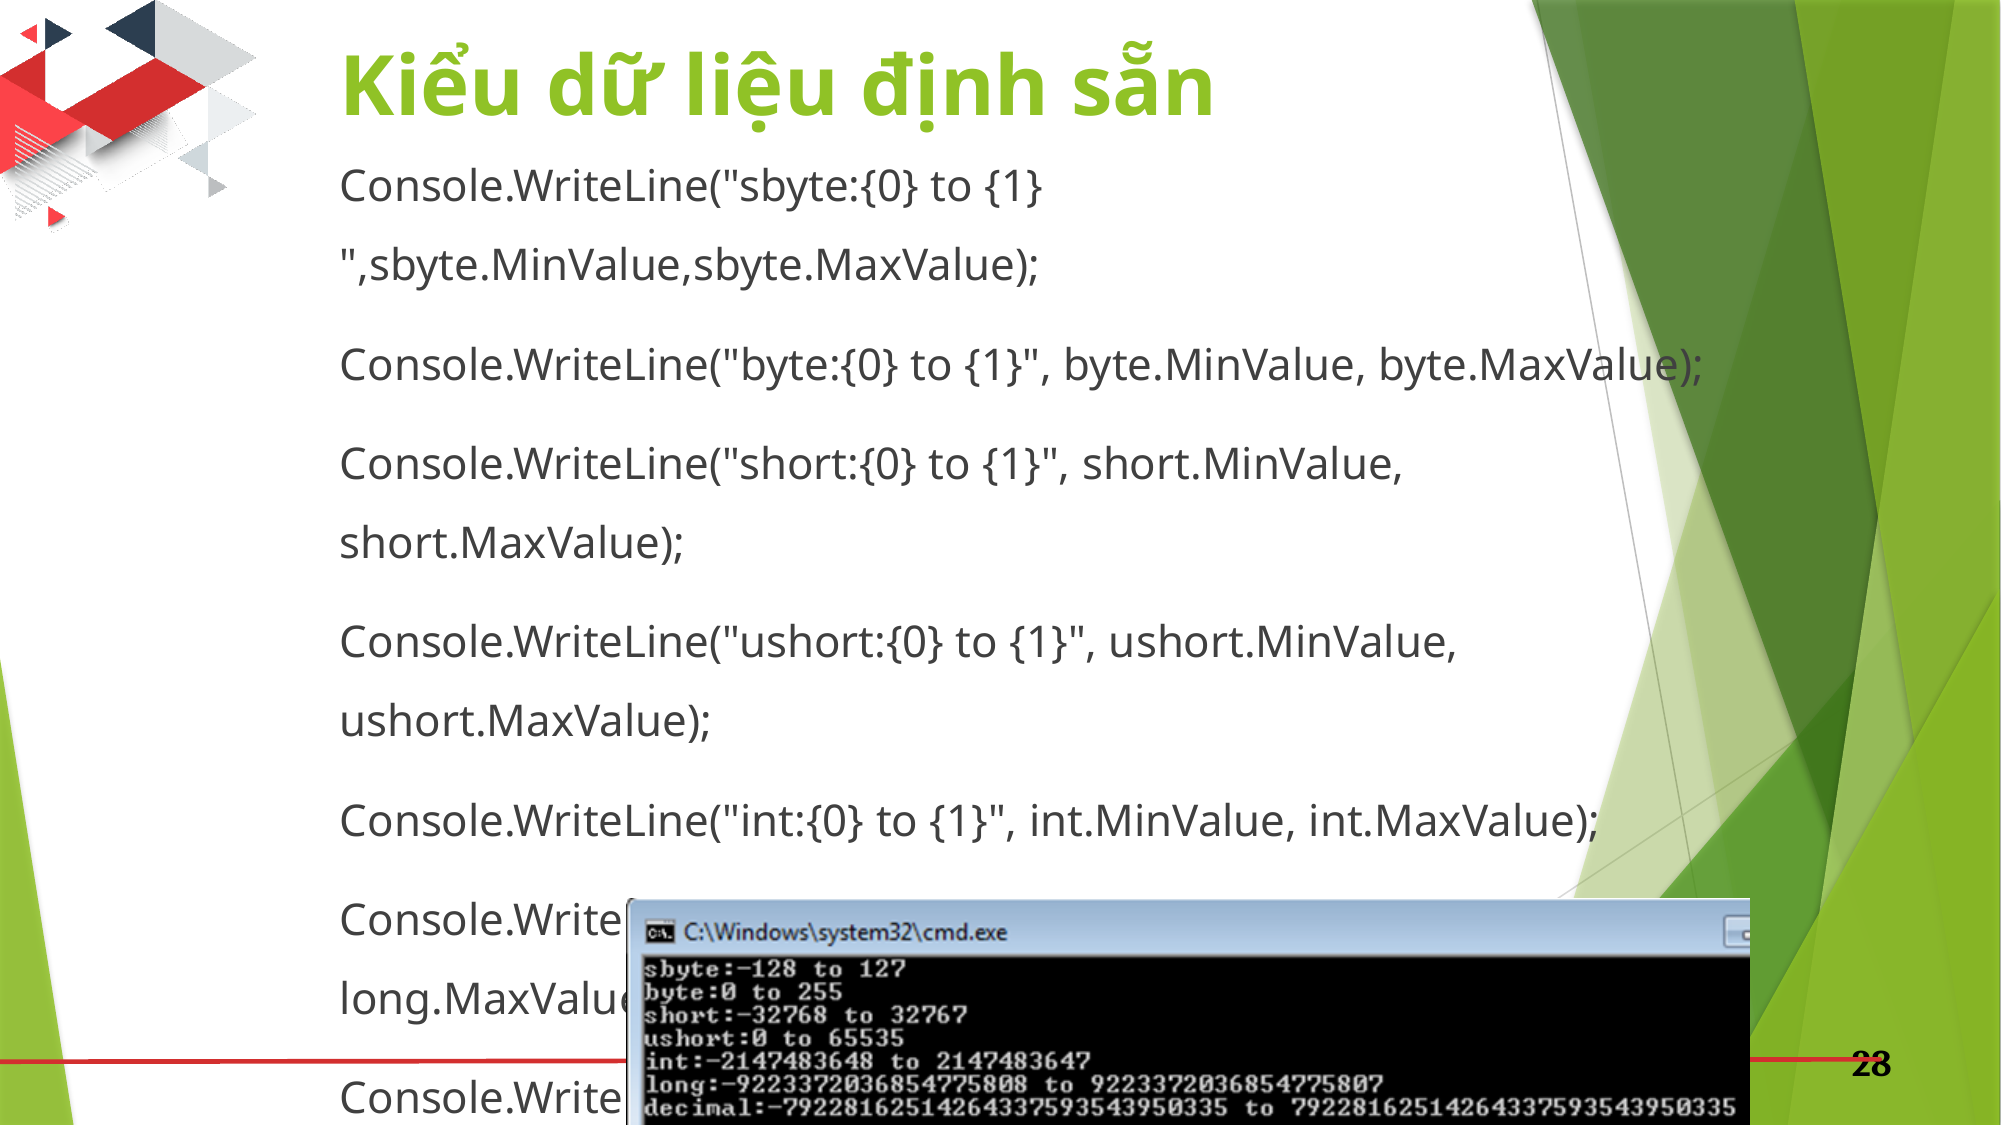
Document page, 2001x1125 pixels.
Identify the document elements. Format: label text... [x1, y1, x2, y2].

picture [625, 897, 1751, 1125]
picture [0, 0, 256, 233]
list Console.WriteLine("sbyte:{0} to {1} ",sbyte.MinValue,sbyte.MaxValue); Console.WriteLine("byte:{0} to {1}", byte.MinValue, byte.MaxValue); Console.WriteLine("short:{0} to {1}", short.MinValue, short.MaxValue); Console.WriteLine("ushort:{0} to {1}", ushort.MinValue, ushort.MaxValue); Console.WriteLine("int:{0} to {1}", int.MinValue, int.MaxValue); Console.WriteLine("long:{0} to {1}", long.MinValue, long.MaxValue); Console.WriteLine("decimal:{0} to {1}", decimal.MinValue, decimal.MaxValue); Console.ReadLine(); [324, 124, 1723, 1012]
title Kiểu dữ liệu định sẵn [324, 24, 1750, 163]
